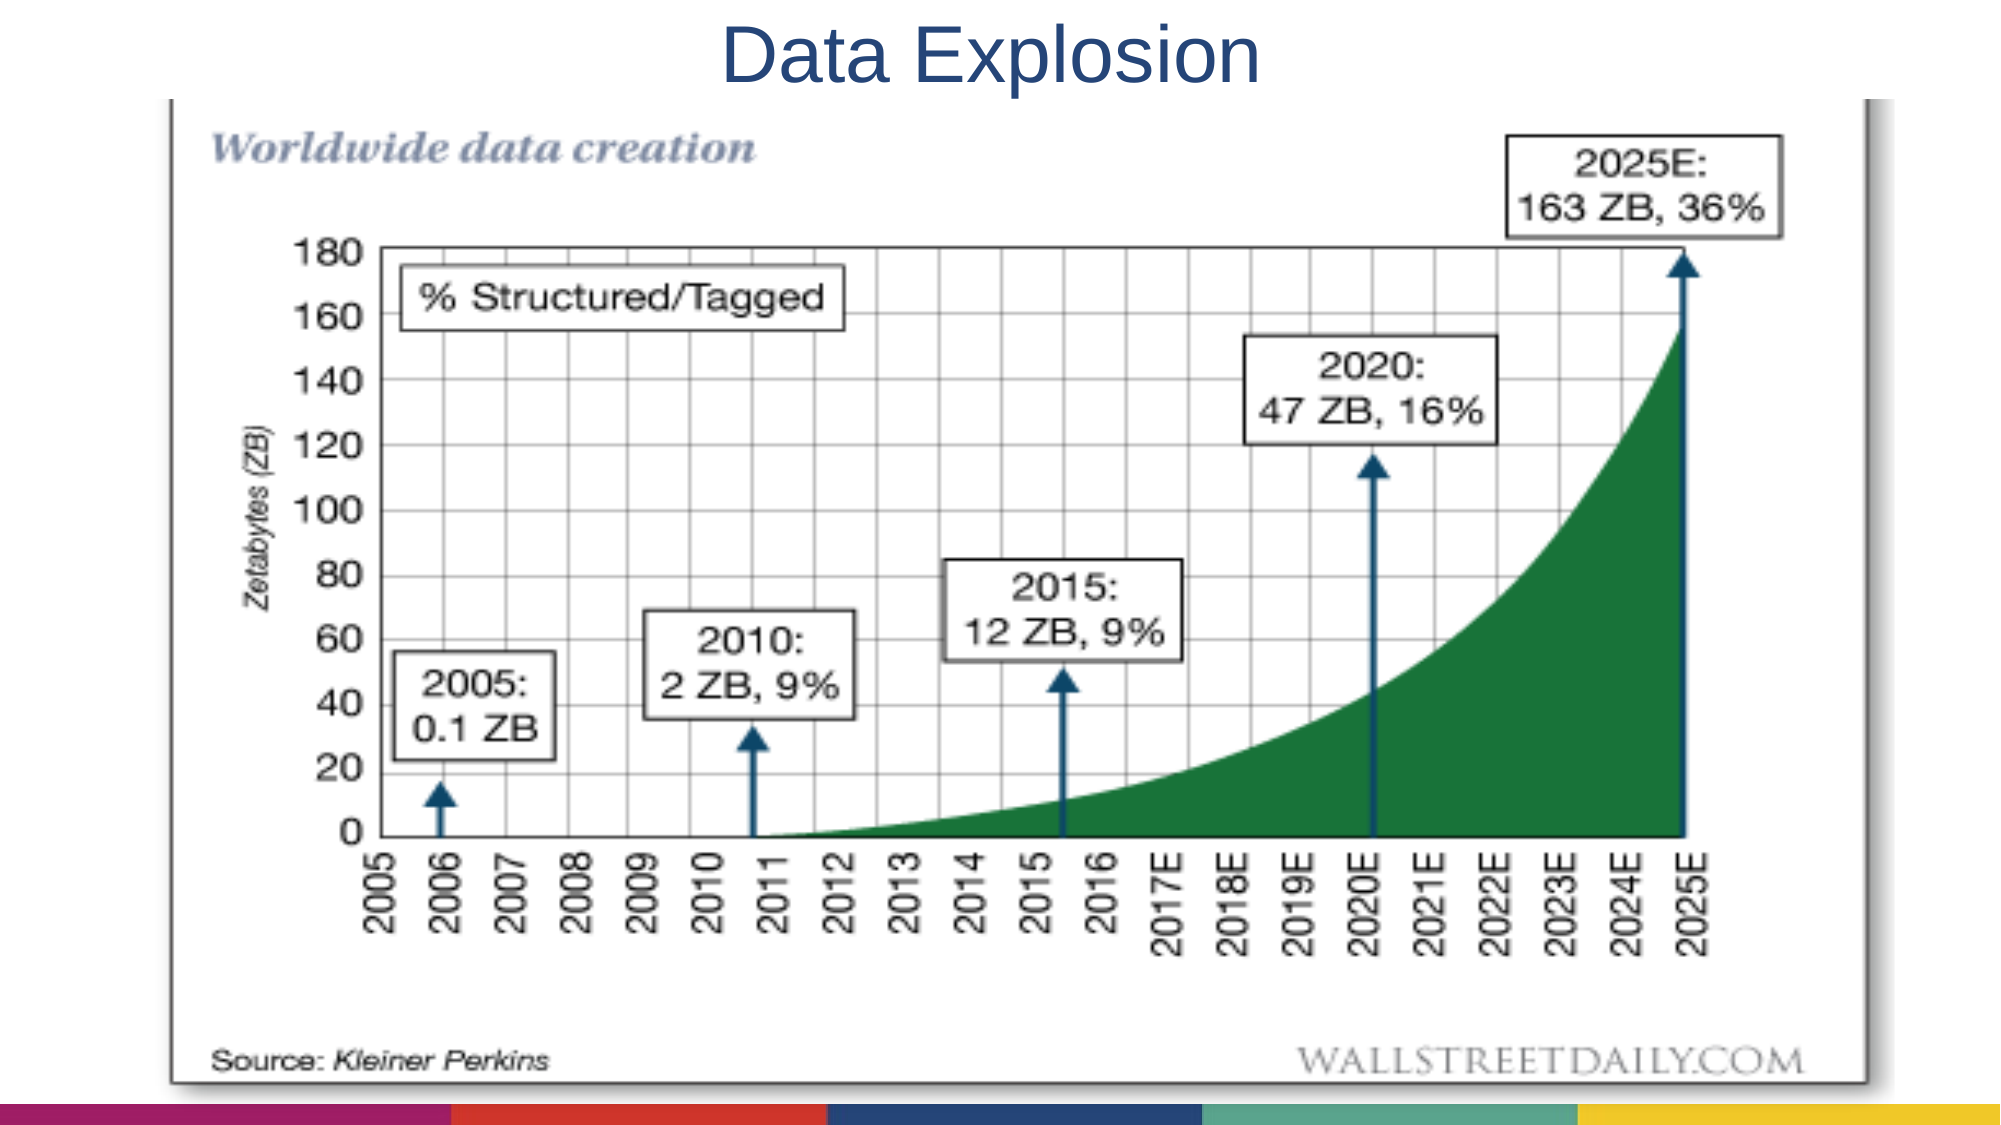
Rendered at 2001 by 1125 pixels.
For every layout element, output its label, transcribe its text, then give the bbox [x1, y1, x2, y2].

title Data Explosion [0, 5, 1984, 109]
picture [0, 1103, 2000, 1125]
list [153, 99, 1896, 1121]
